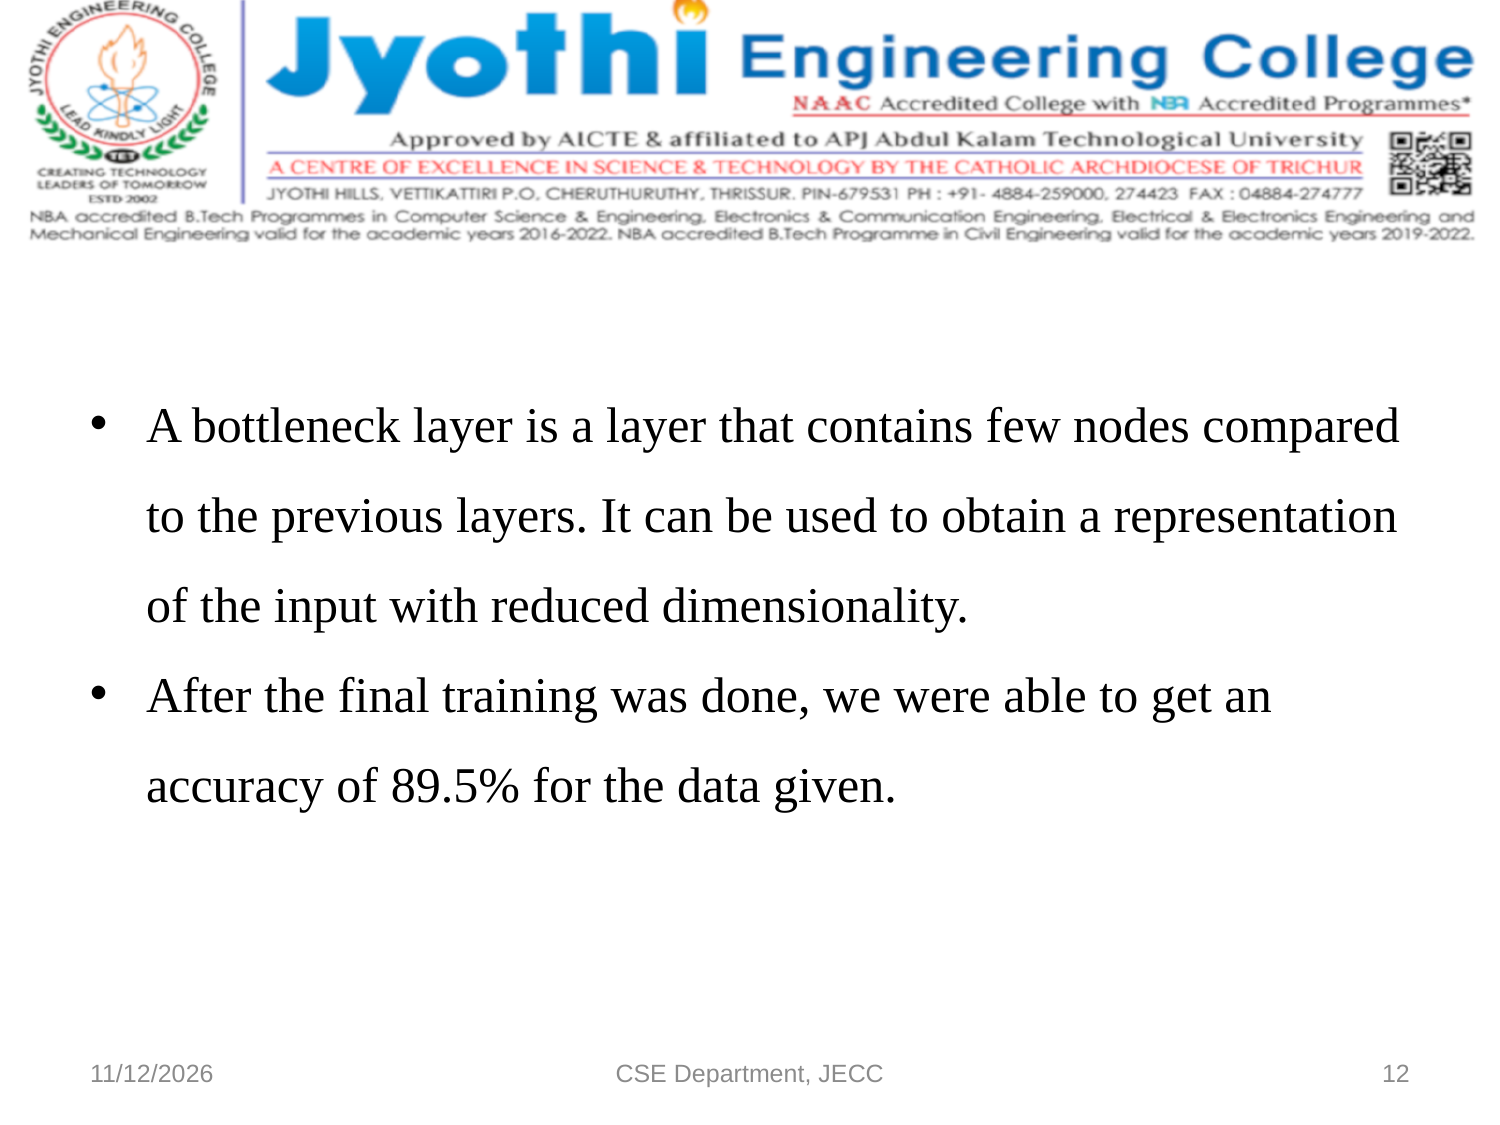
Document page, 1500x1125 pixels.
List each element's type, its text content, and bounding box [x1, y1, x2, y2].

footer CSE Department, JECC [512, 1042, 988, 1103]
slide_number 12 [1074, 1042, 1425, 1103]
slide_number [75, 1042, 425, 1103]
text_box A bottleneck layer is a layer that contains few nodes compared to the previous layers. It can be used to obtain a representation of the input with reduced dimensionality. After the final training was done, we were able to get an accuracy of 89.5% for the data given. [74, 355, 1446, 820]
picture [1, 0, 1499, 249]
